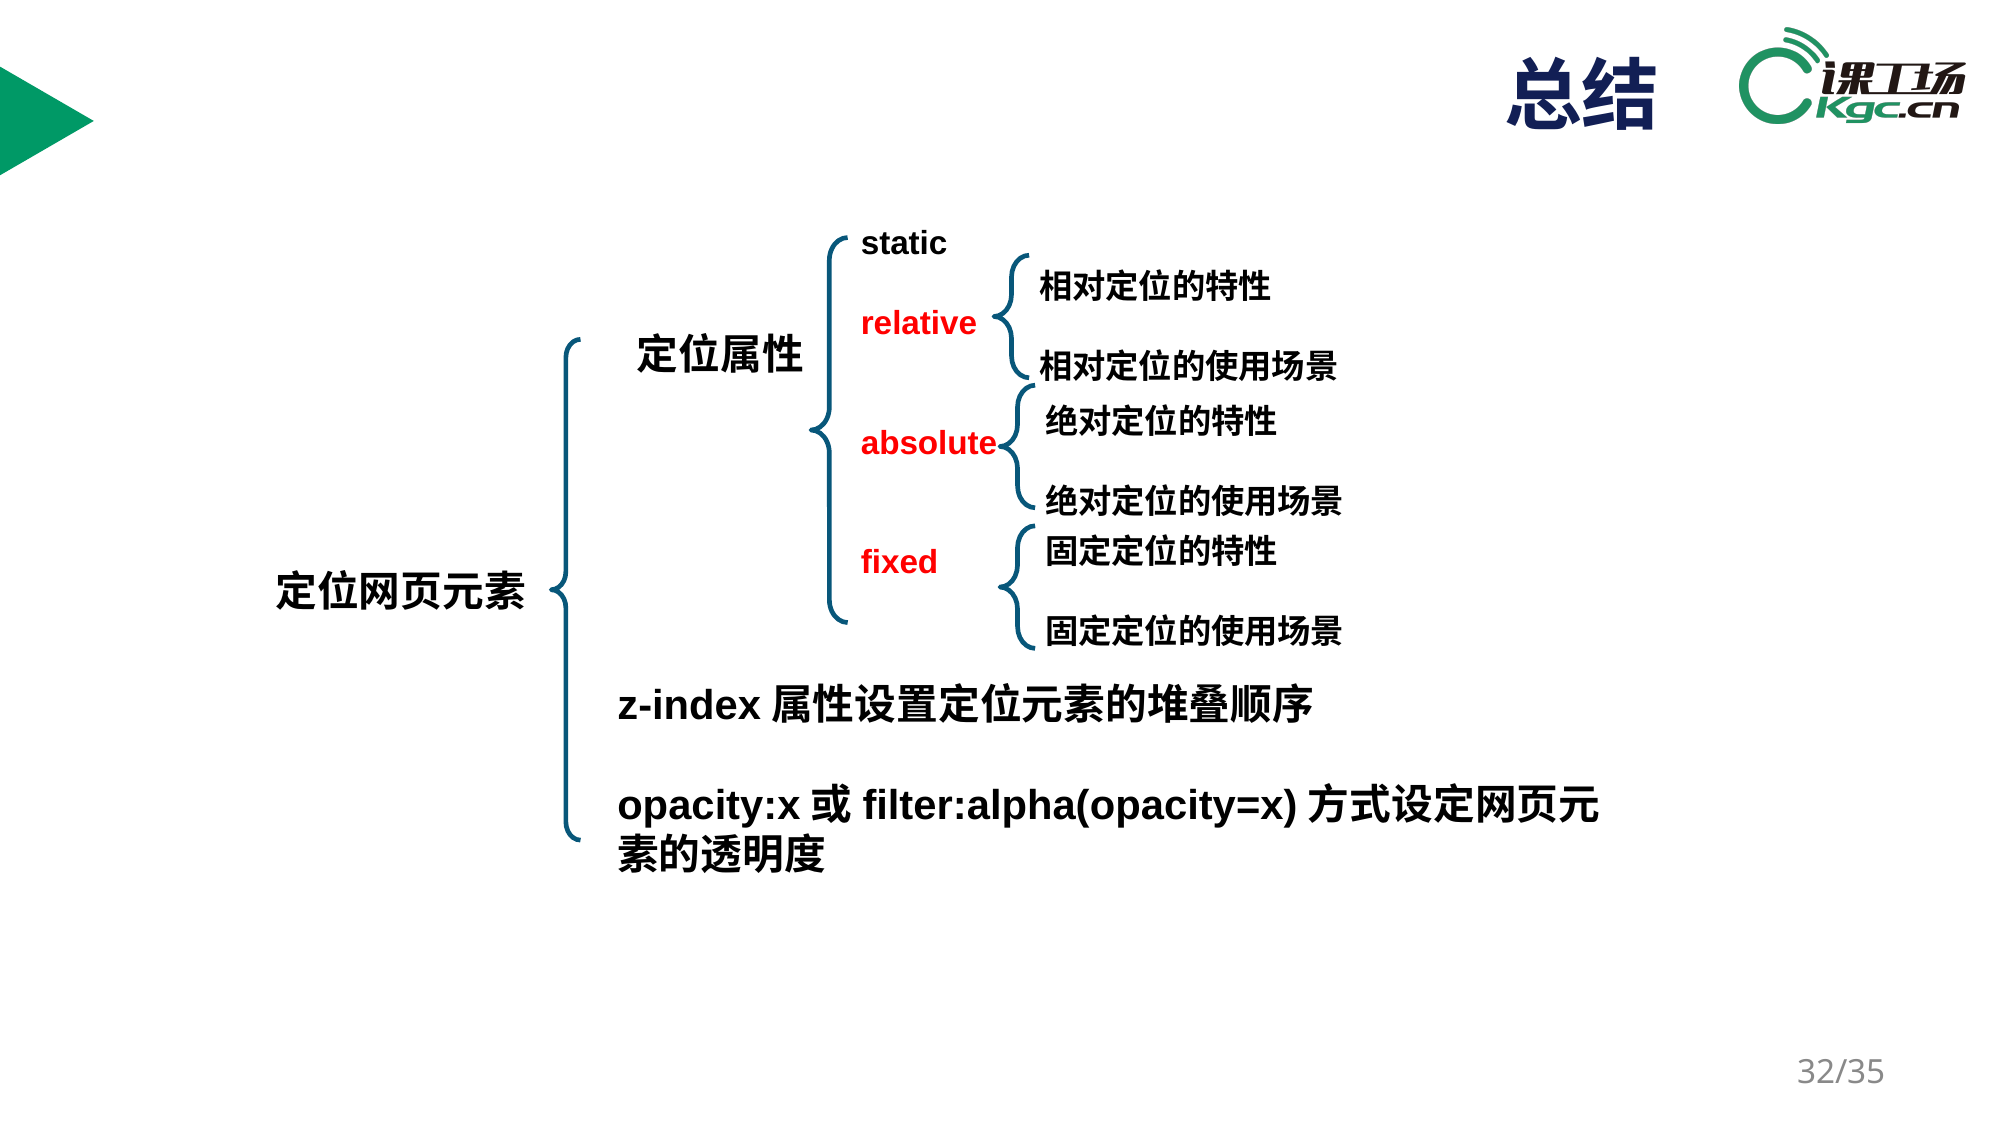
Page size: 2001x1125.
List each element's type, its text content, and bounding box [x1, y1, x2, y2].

text_box [551, 339, 581, 841]
text_box 相对定位的特性 相对定位的使用场景 [1024, 257, 1378, 393]
text_box 定位网页元素 [249, 556, 552, 622]
slide_number /35 [1433, 1042, 1901, 1104]
title 总结 [1489, 45, 1715, 141]
text_box static relative absolute fixed [846, 213, 1024, 628]
text_box 固定定位的特性 固定定位的使用场景 [1030, 523, 1384, 658]
picture [1739, 27, 1966, 124]
text_box 定位属性 z-index属性设置定位元素的堆叠顺序 opacity:x或filter:alpha(opacity=x)方式设定网页元素的透明度 [602, 320, 1650, 886]
text_box 绝对定位的特性 绝对定位的使用场景 [1030, 393, 1384, 523]
text_box [993, 255, 1030, 377]
text_box [999, 385, 1036, 507]
text_box [811, 237, 848, 623]
text_box [999, 526, 1030, 648]
